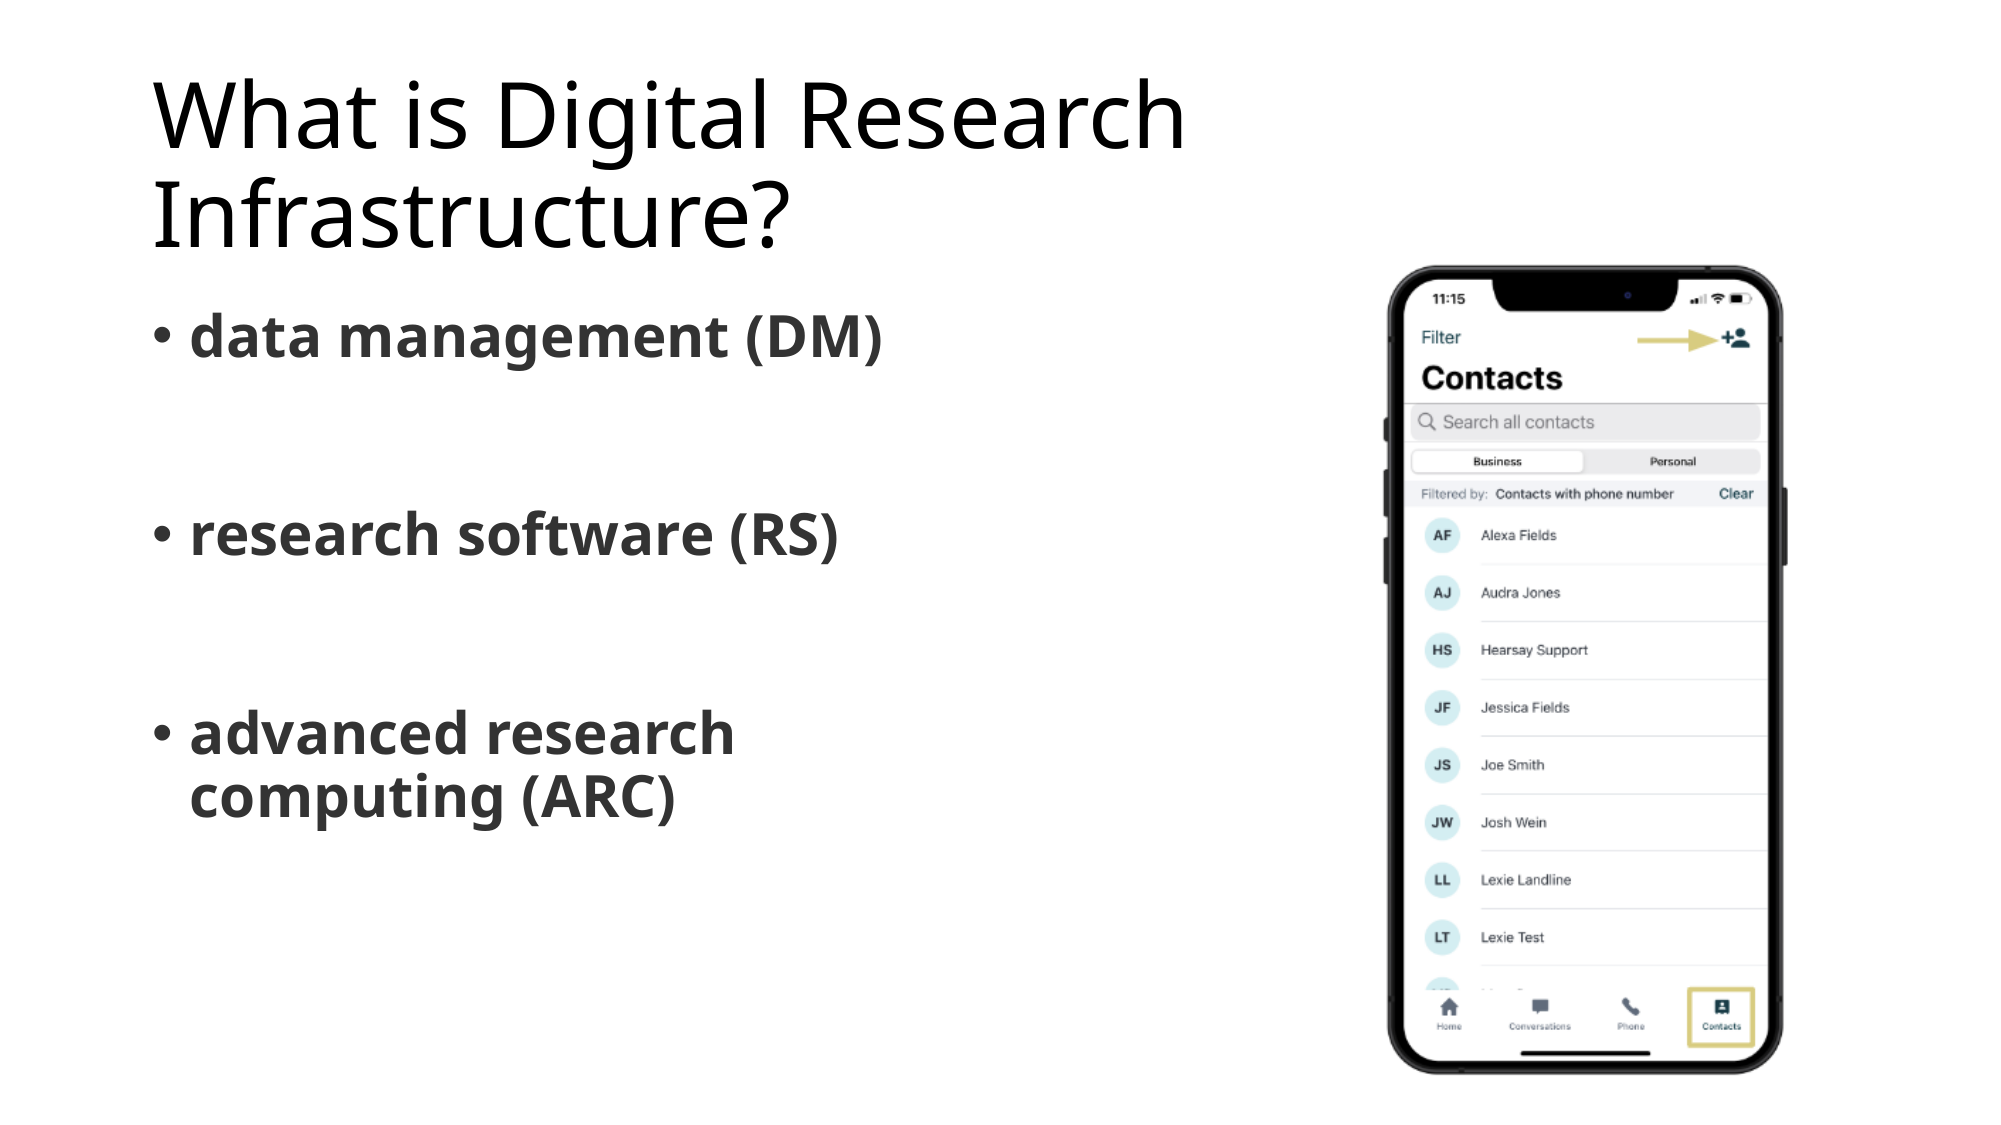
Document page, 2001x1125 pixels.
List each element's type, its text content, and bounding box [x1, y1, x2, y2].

list data management (DM) research software (RS) advanced research computing (ARC) [137, 299, 1064, 1042]
picture [1374, 263, 1796, 1079]
title What is Digital Research Infrastructure? [137, 59, 1863, 278]
